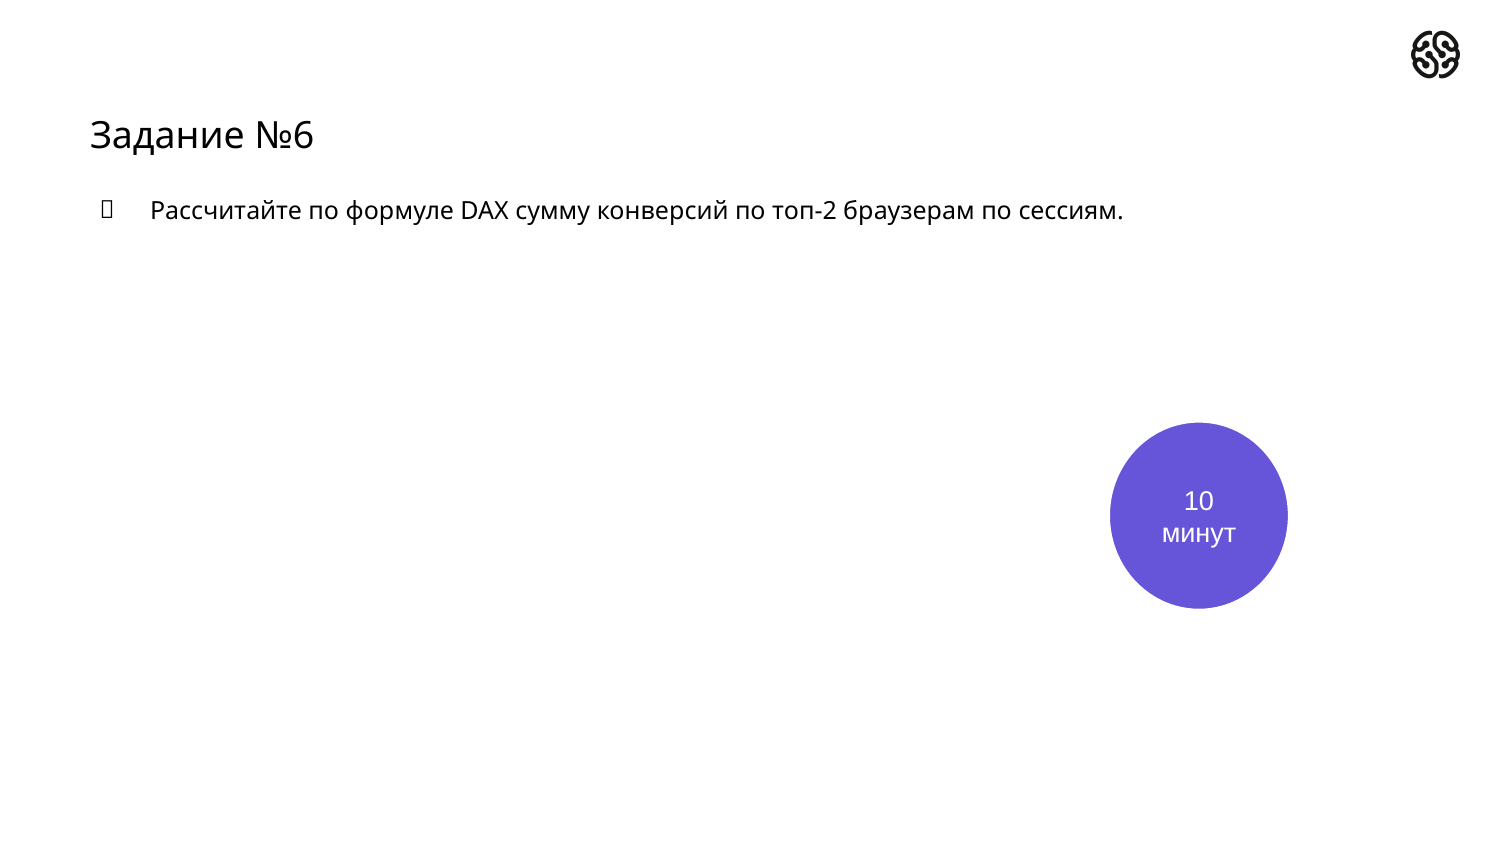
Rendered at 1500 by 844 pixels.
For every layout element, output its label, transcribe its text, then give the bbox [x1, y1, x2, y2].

subtitle Рассчитайте по формуле DAX сумму конверсий по топ-2 браузерам по сессиям. [88, 0, 1412, 452]
picture [1413, 30, 1460, 79]
text_box 10 минут [1109, 421, 1289, 610]
